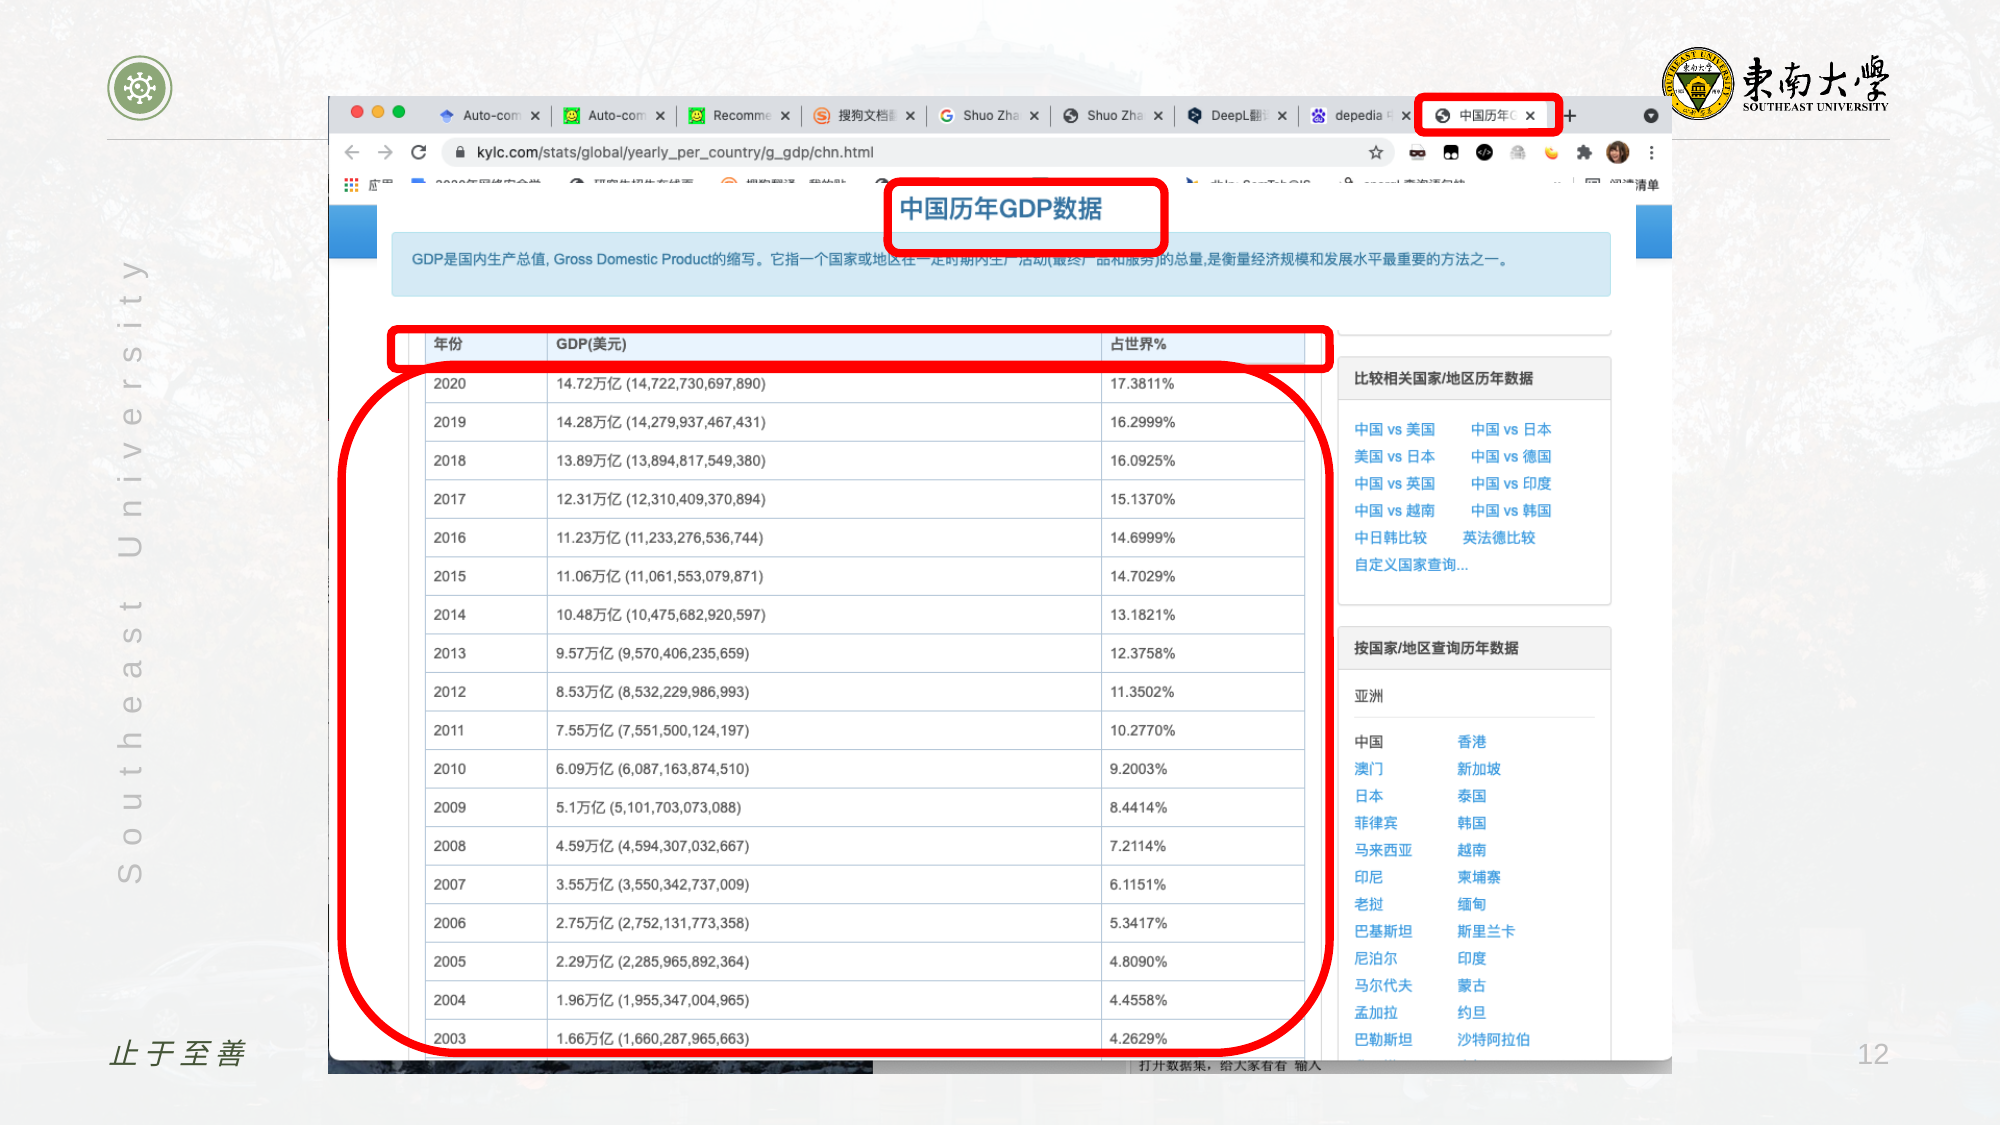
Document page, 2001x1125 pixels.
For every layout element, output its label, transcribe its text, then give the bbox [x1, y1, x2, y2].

text_box [68, 620, 1794, 1125]
slide_number 12 [1439, 1022, 1890, 1083]
picture [328, 47, 1889, 1075]
